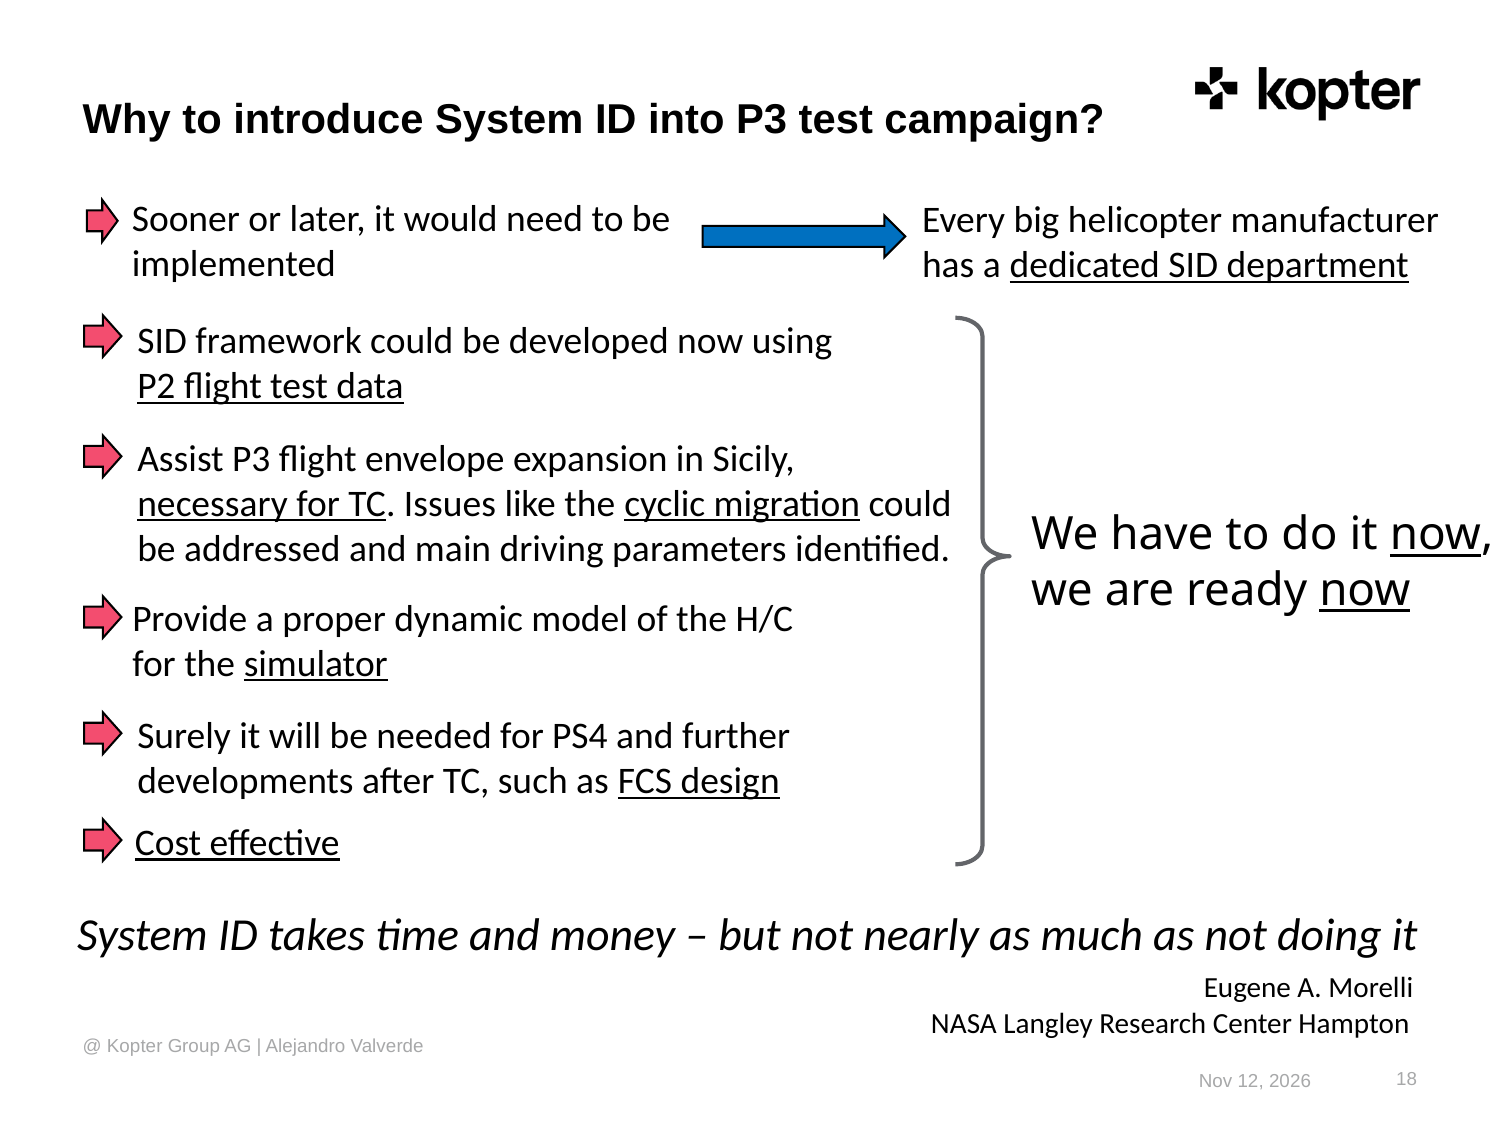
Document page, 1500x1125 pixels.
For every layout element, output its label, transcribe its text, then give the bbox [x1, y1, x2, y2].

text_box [86, 194, 1436, 297]
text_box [84, 711, 958, 800]
text_box We have to do it now, we are ready now [1031, 504, 1174, 661]
text_box [955, 317, 1011, 865]
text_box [84, 315, 958, 415]
picture [1194, 66, 1421, 121]
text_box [84, 593, 953, 693]
title Why to introduce System ID into P3 test campaign? [82, 64, 1153, 142]
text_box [84, 433, 958, 575]
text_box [84, 818, 956, 878]
text_box System ID takes time and money – but not nearly as much as not doing it Eugene A. Morelli NASA Langley Research Center Hampton [77, 904, 1418, 1125]
